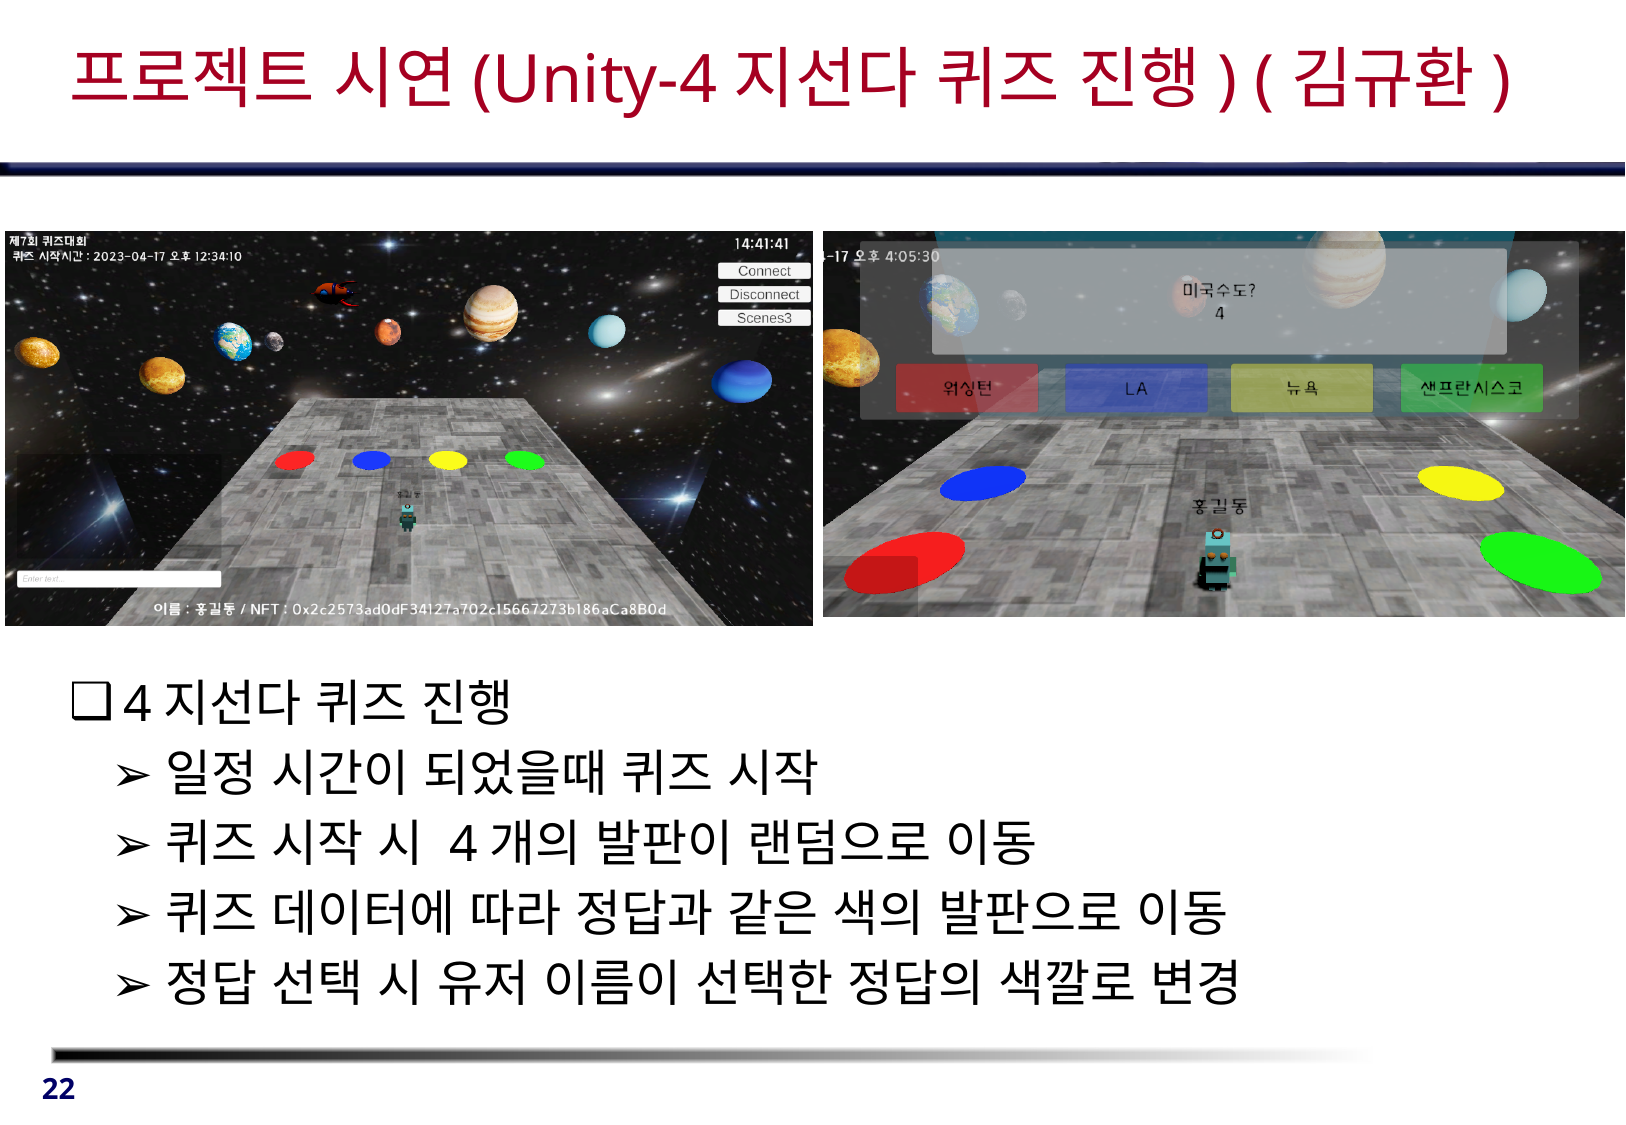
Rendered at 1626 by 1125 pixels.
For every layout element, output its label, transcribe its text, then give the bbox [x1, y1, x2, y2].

picture [50, 1046, 1380, 1064]
list 4지선다 퀴즈 진행 ➢일정 시간이 되었을때 퀴즈 시작 ➢퀴즈 시작 시 4개의 발판이 랜덤으로 이동 ➢퀴즈 데이터에 따라 정답과 같은 색의 발판으로 이동 ➢정답 선택 시 유저 이름이 선택한 정답의 색깔로 변경 [53, 664, 1467, 1035]
picture [0, 162, 1625, 188]
picture [822, 231, 1625, 617]
title 프로젝트 시연(Unity-4지선다 퀴즈 진행) (김규환) [53, 24, 1593, 138]
picture [5, 231, 813, 626]
